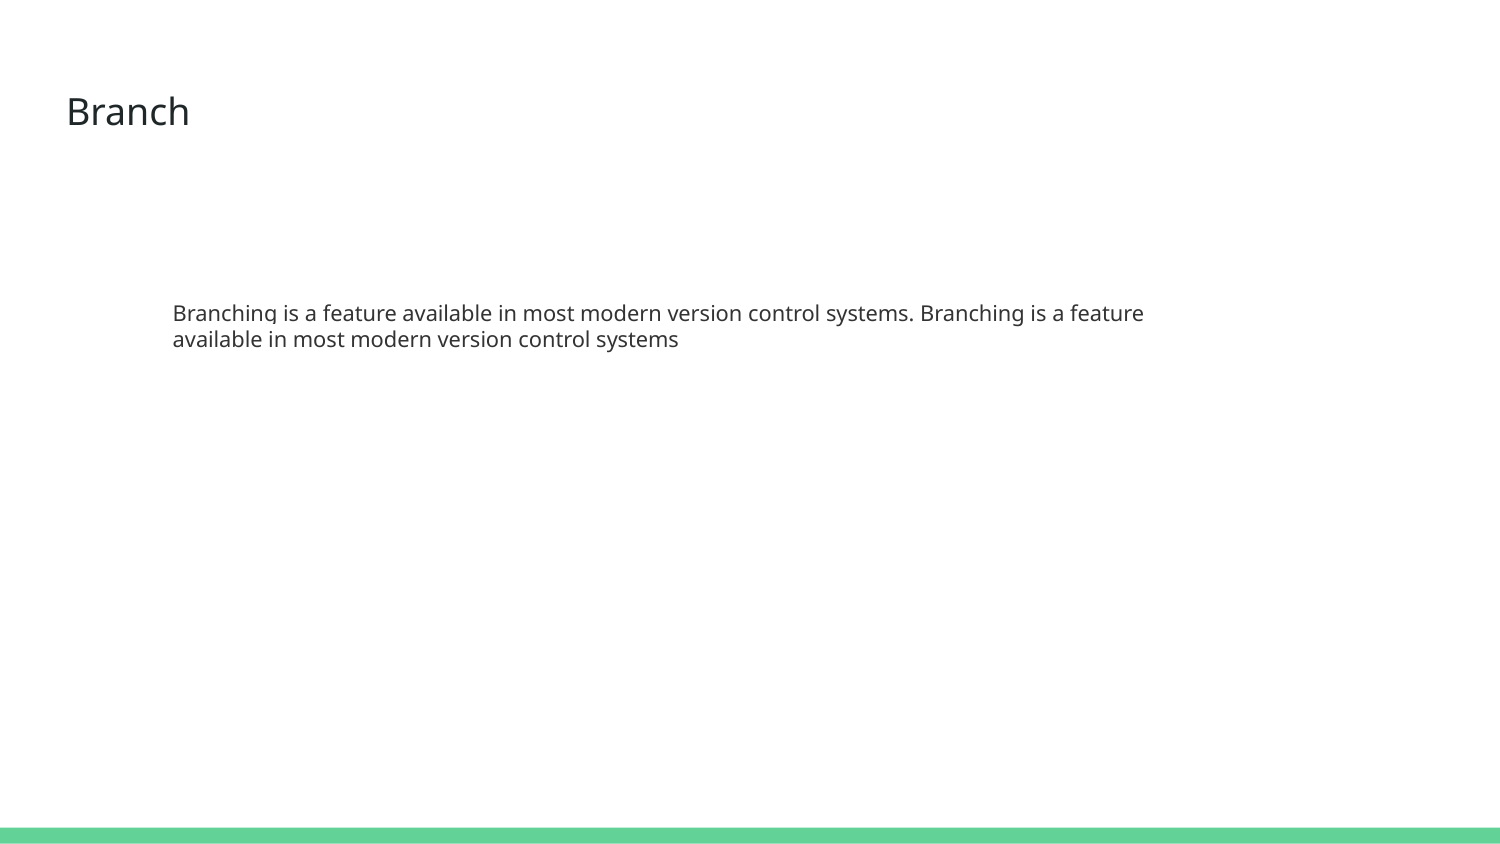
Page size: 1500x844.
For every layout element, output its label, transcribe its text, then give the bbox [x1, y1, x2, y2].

text_box Branching is a feature available in most modern version control systems. Branching is a feature available in most modern version control systems [157, 79, 1174, 572]
title Branch [51, 72, 1425, 147]
